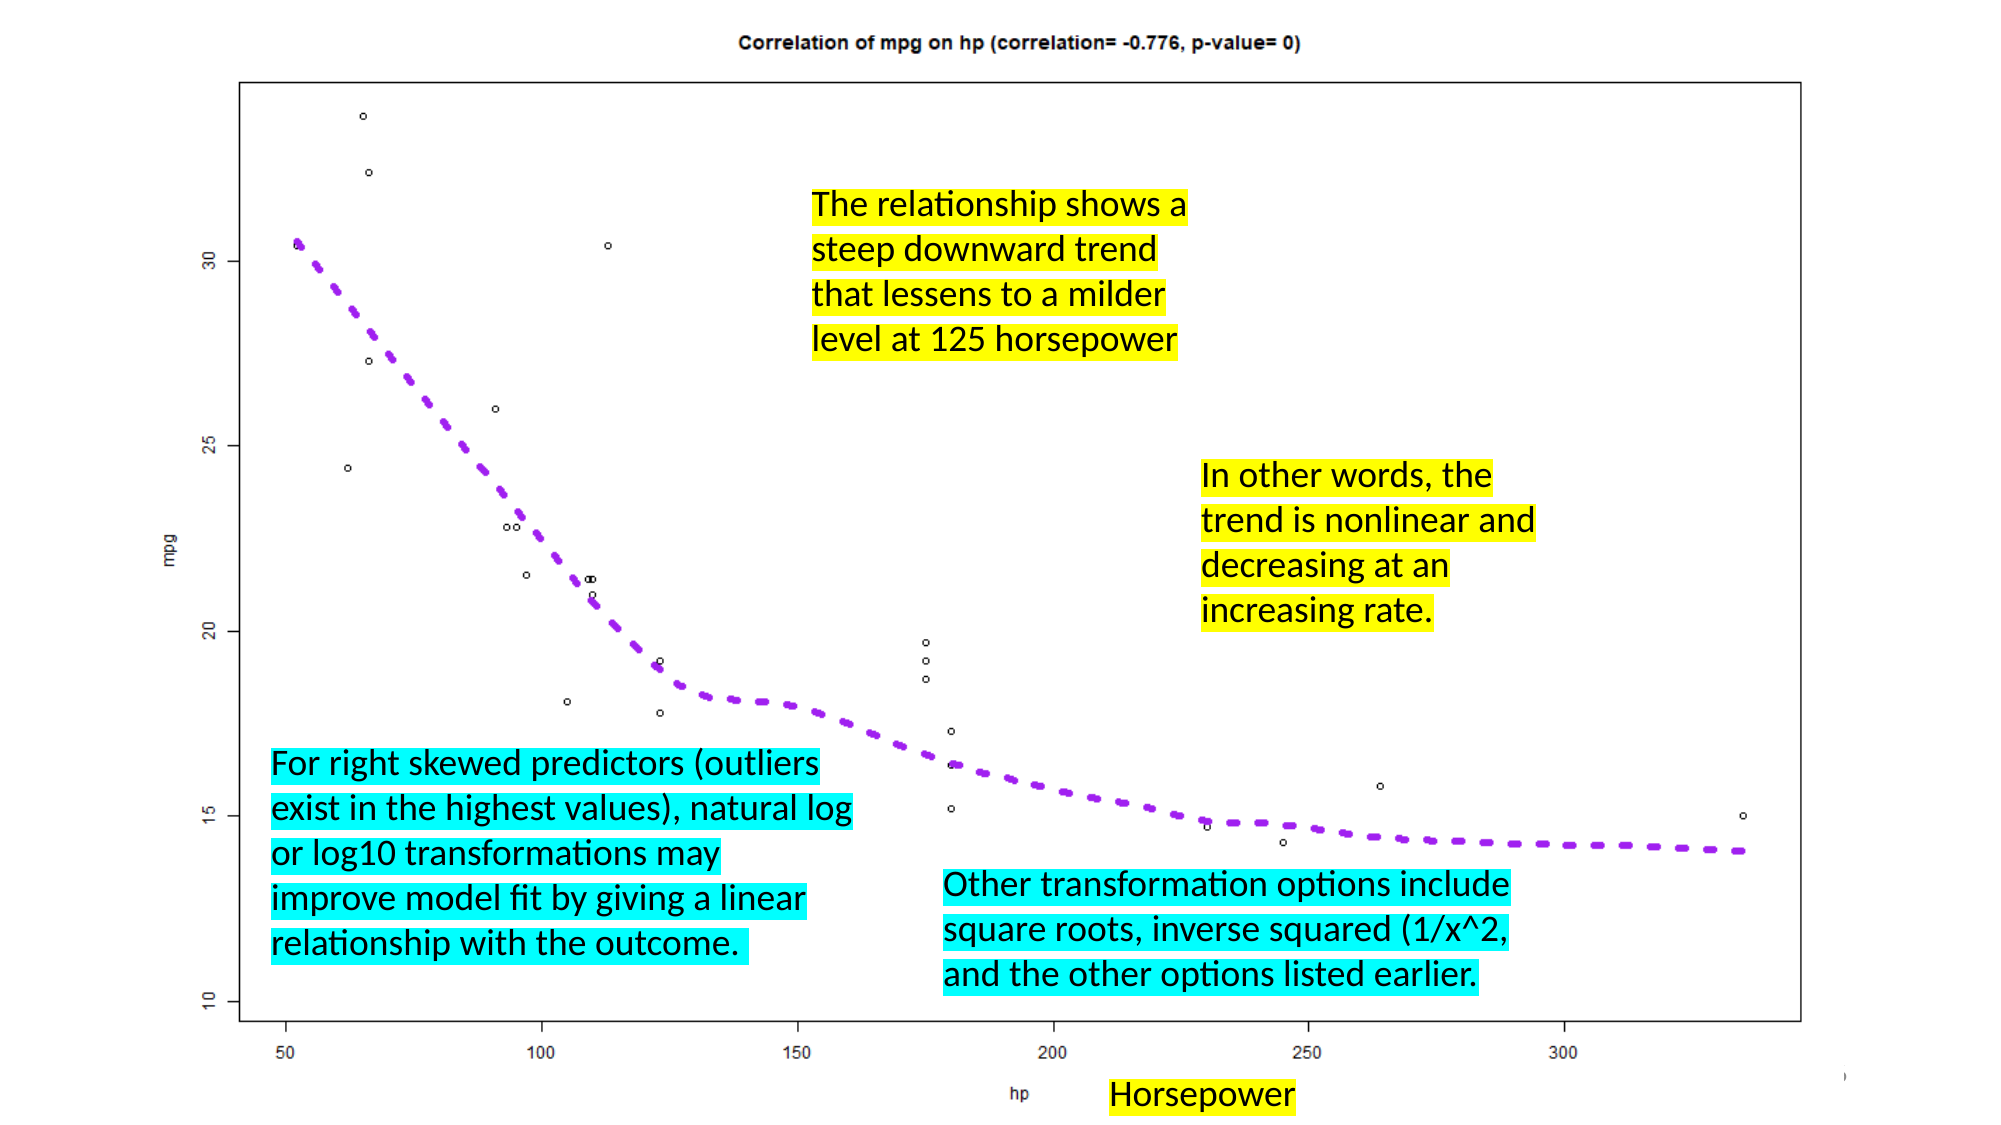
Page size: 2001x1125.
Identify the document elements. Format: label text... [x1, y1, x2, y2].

slide_number 76 [1844, 1042, 1863, 1103]
picture [156, 0, 1844, 1125]
